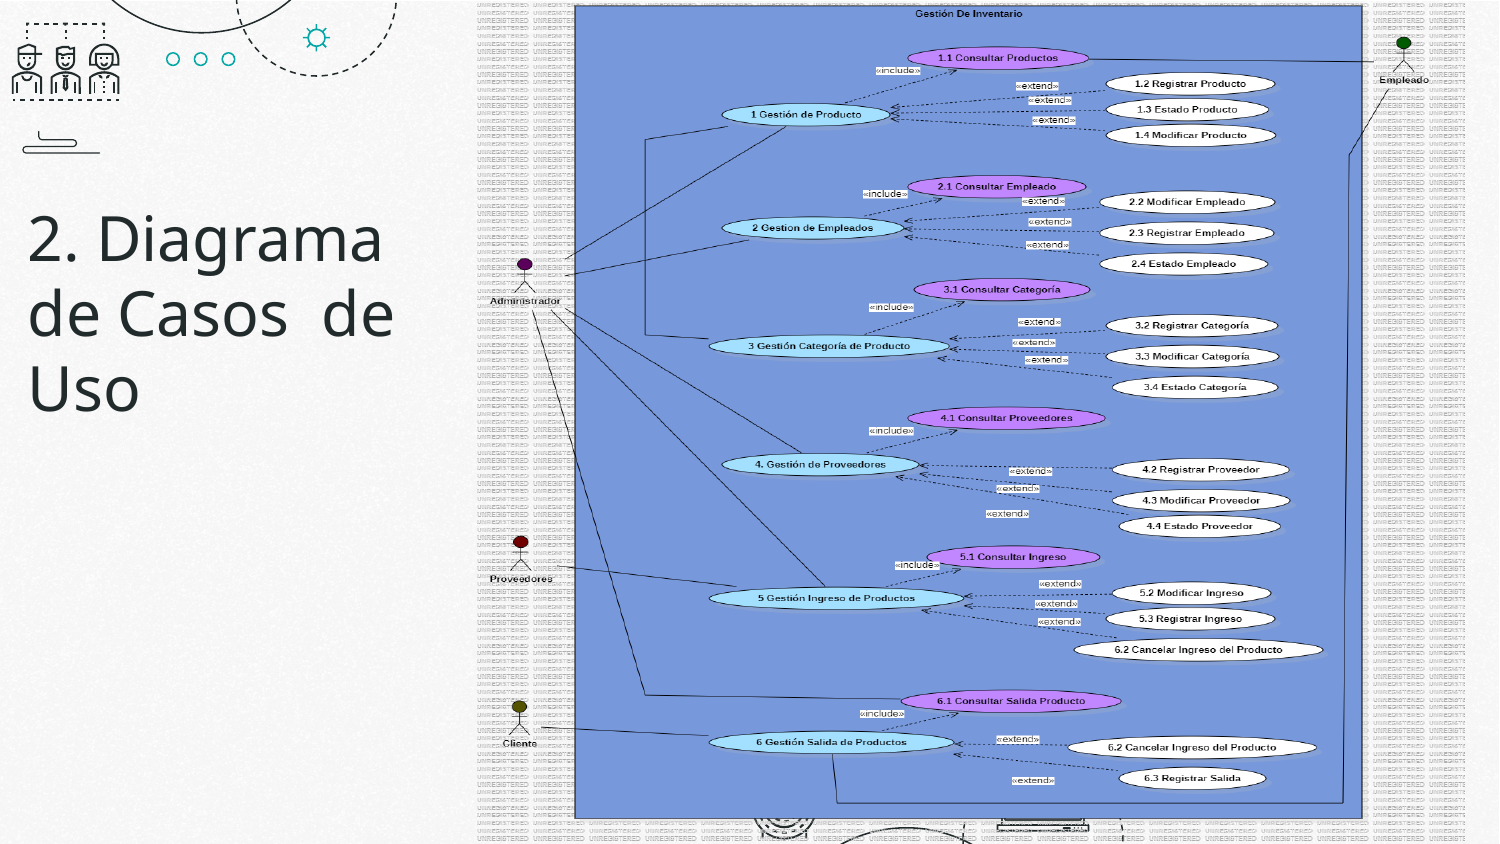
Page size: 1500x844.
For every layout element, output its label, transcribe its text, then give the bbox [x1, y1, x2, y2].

title 2. Diagrama de Casos de Uso [12, 183, 472, 278]
picture [477, 0, 1466, 844]
